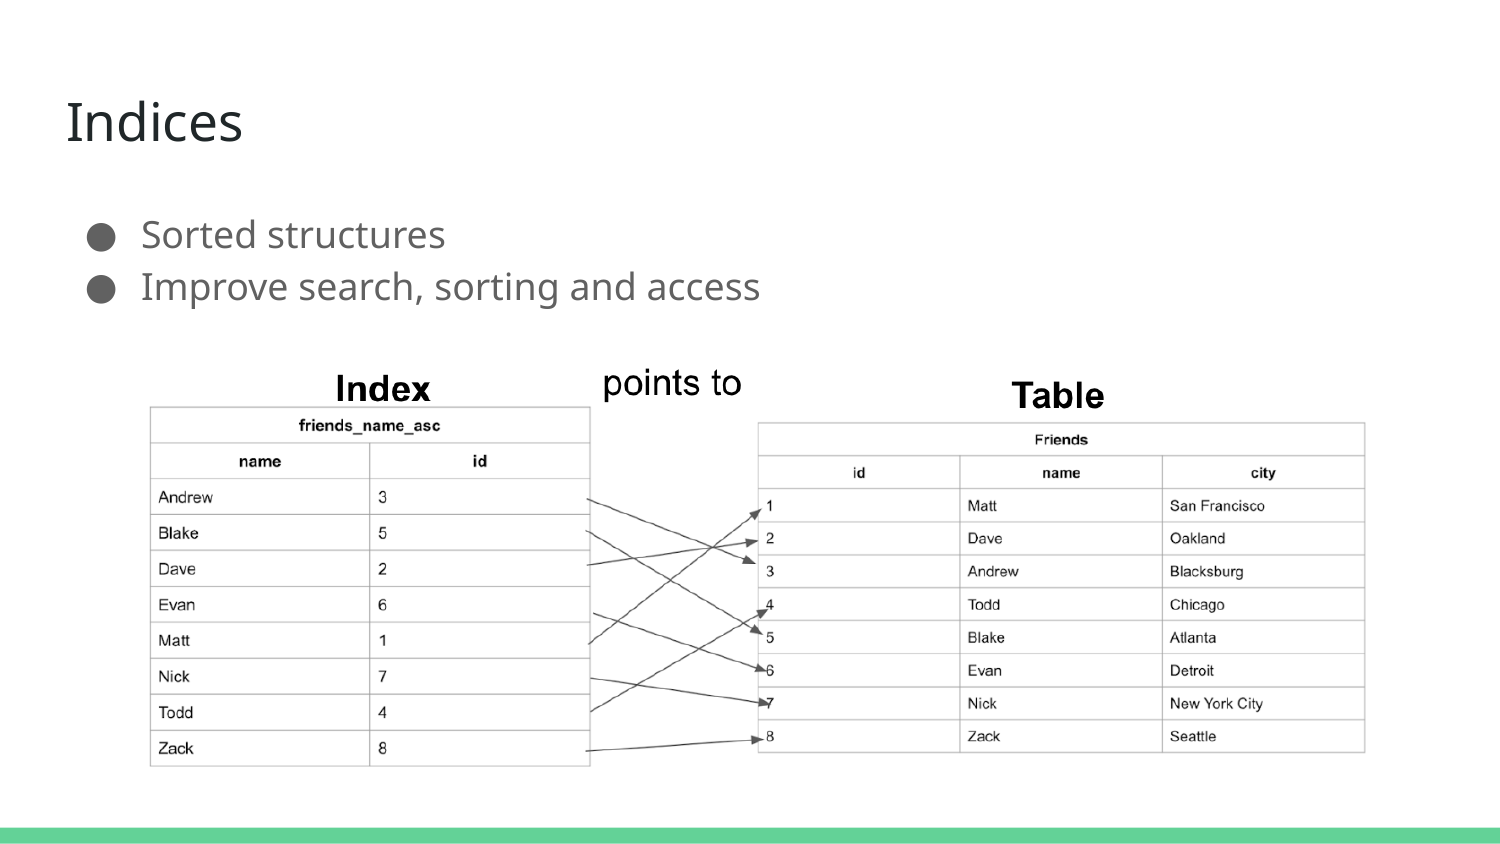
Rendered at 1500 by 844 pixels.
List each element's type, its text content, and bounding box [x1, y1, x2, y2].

picture [99, 348, 1401, 785]
title Indices [51, 72, 1449, 167]
list Sorted structures Improve search, sorting and access [51, 189, 1449, 750]
